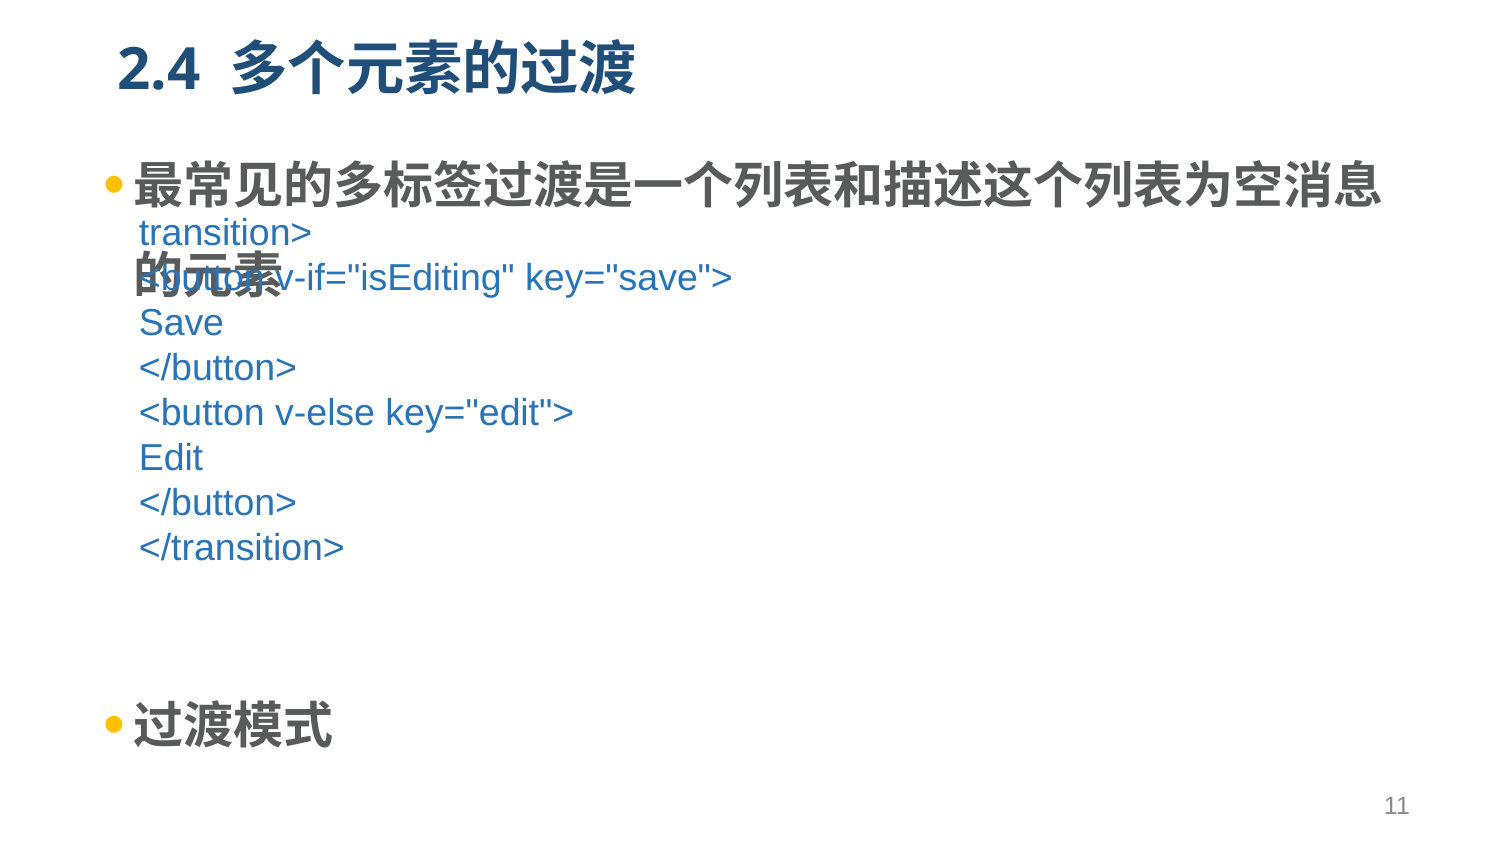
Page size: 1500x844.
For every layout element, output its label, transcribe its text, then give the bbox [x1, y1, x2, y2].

text_box transition> <button v-if="isEditing" key="save"> Save </button> <button v-else key="edit"> Edit </button> </transition> [123, 200, 874, 621]
title 2.4 多个元素的过渡 [102, 39, 1292, 116]
list 最常见的多标签过渡是一个列表和描述这个列表为空消息的元素 过渡模式 [88, 116, 1439, 844]
